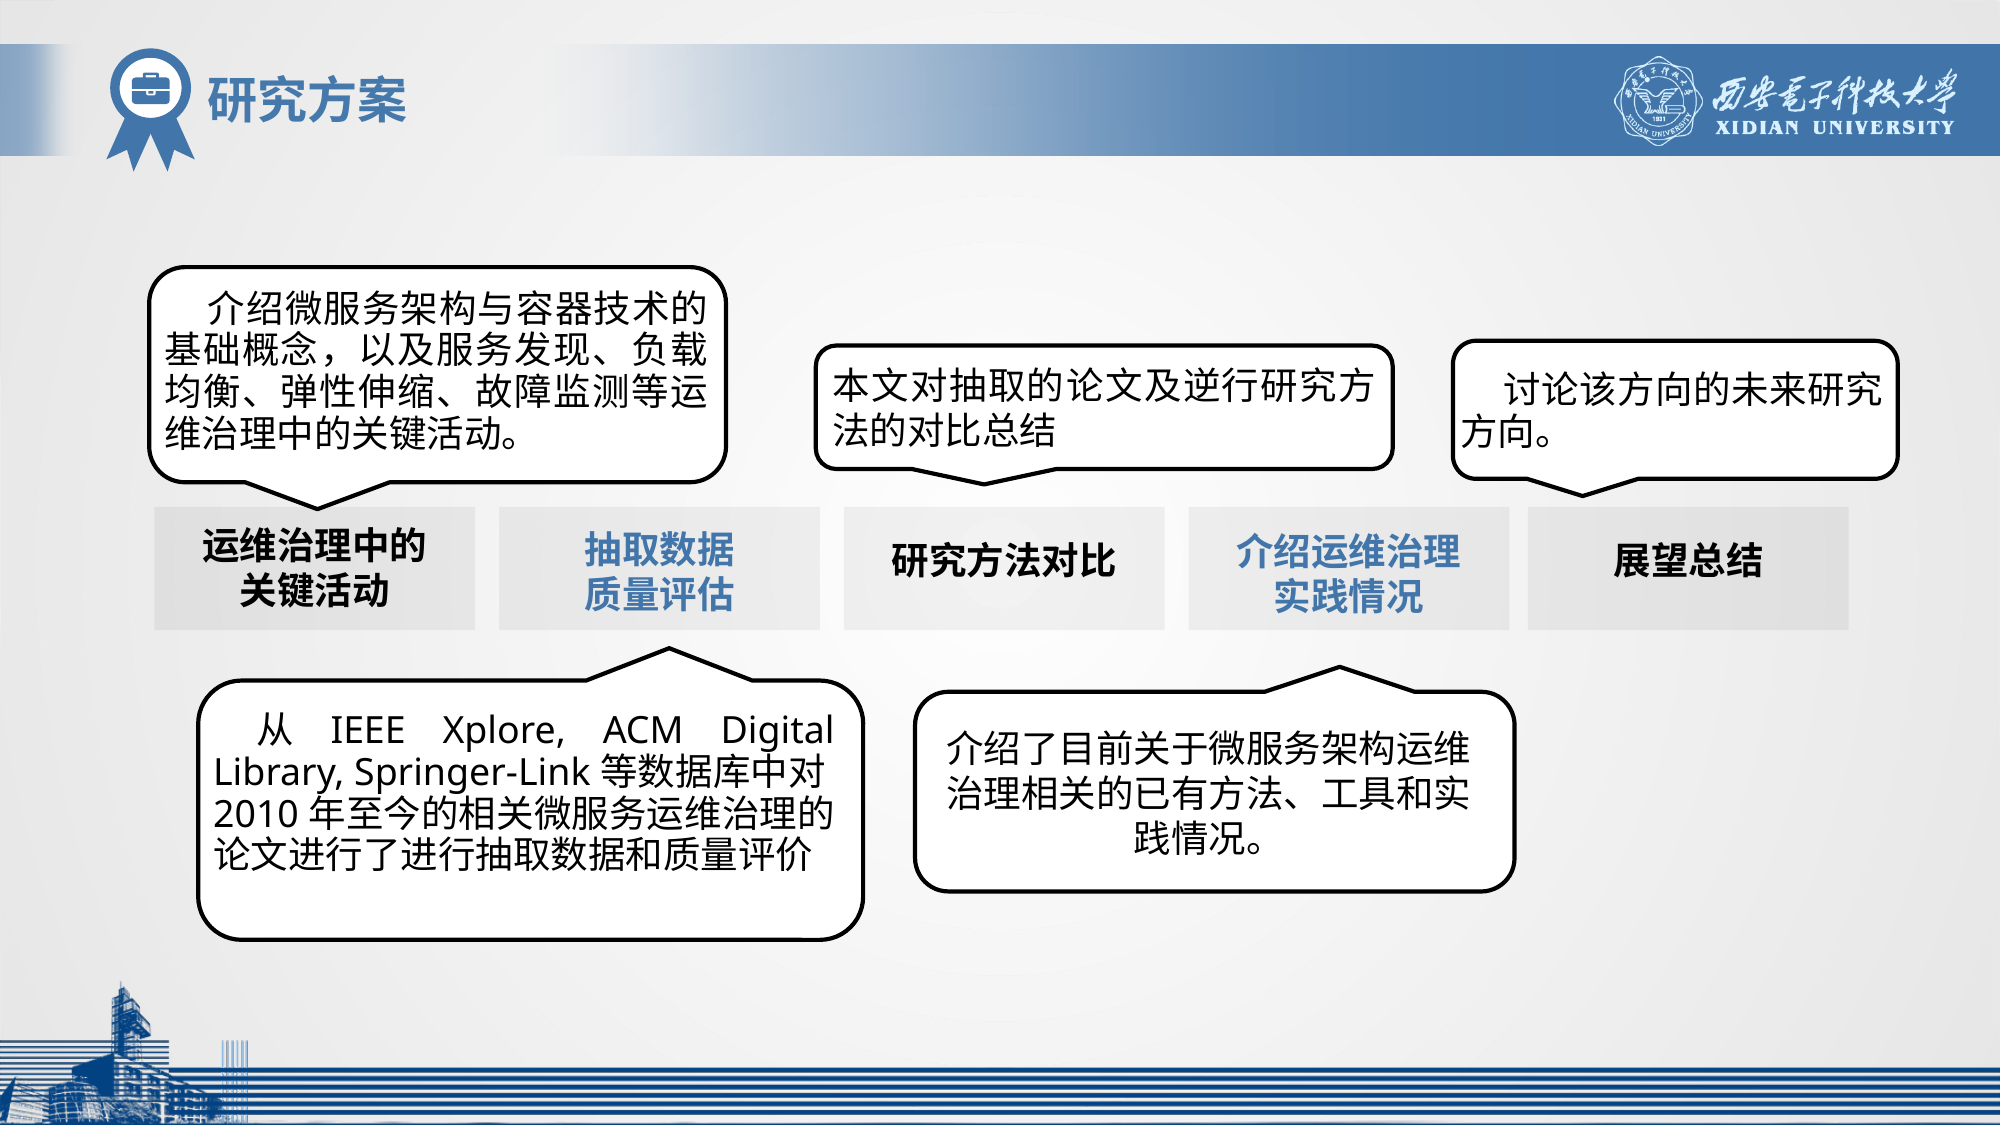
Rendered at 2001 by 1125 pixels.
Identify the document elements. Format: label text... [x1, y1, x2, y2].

text_box [151, 464, 724, 504]
text_box 介绍微服务架构与容器技术的基础概念，以及服务发现、负载均衡、弹性伸缩、故障监测等运维治理中的关键活动。 [147, 278, 725, 464]
text_box [817, 461, 1391, 487]
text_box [197, 680, 864, 940]
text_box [154, 506, 1849, 631]
text_box [1451, 462, 1900, 499]
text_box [914, 691, 1515, 892]
text_box 研究方案 [207, 48, 929, 149]
text_box [156, 265, 719, 278]
text_box [725, 288, 729, 462]
text_box 本文对抽取的论文及逆行研究方法的对比总结 [815, 352, 1393, 461]
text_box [114, 52, 187, 169]
picture [0, 44, 2000, 156]
picture [0, 963, 2000, 1125]
text_box [818, 343, 1390, 352]
text_box 讨论该方向的未来研究方向。 [1443, 360, 1900, 462]
text_box [1451, 338, 1900, 360]
